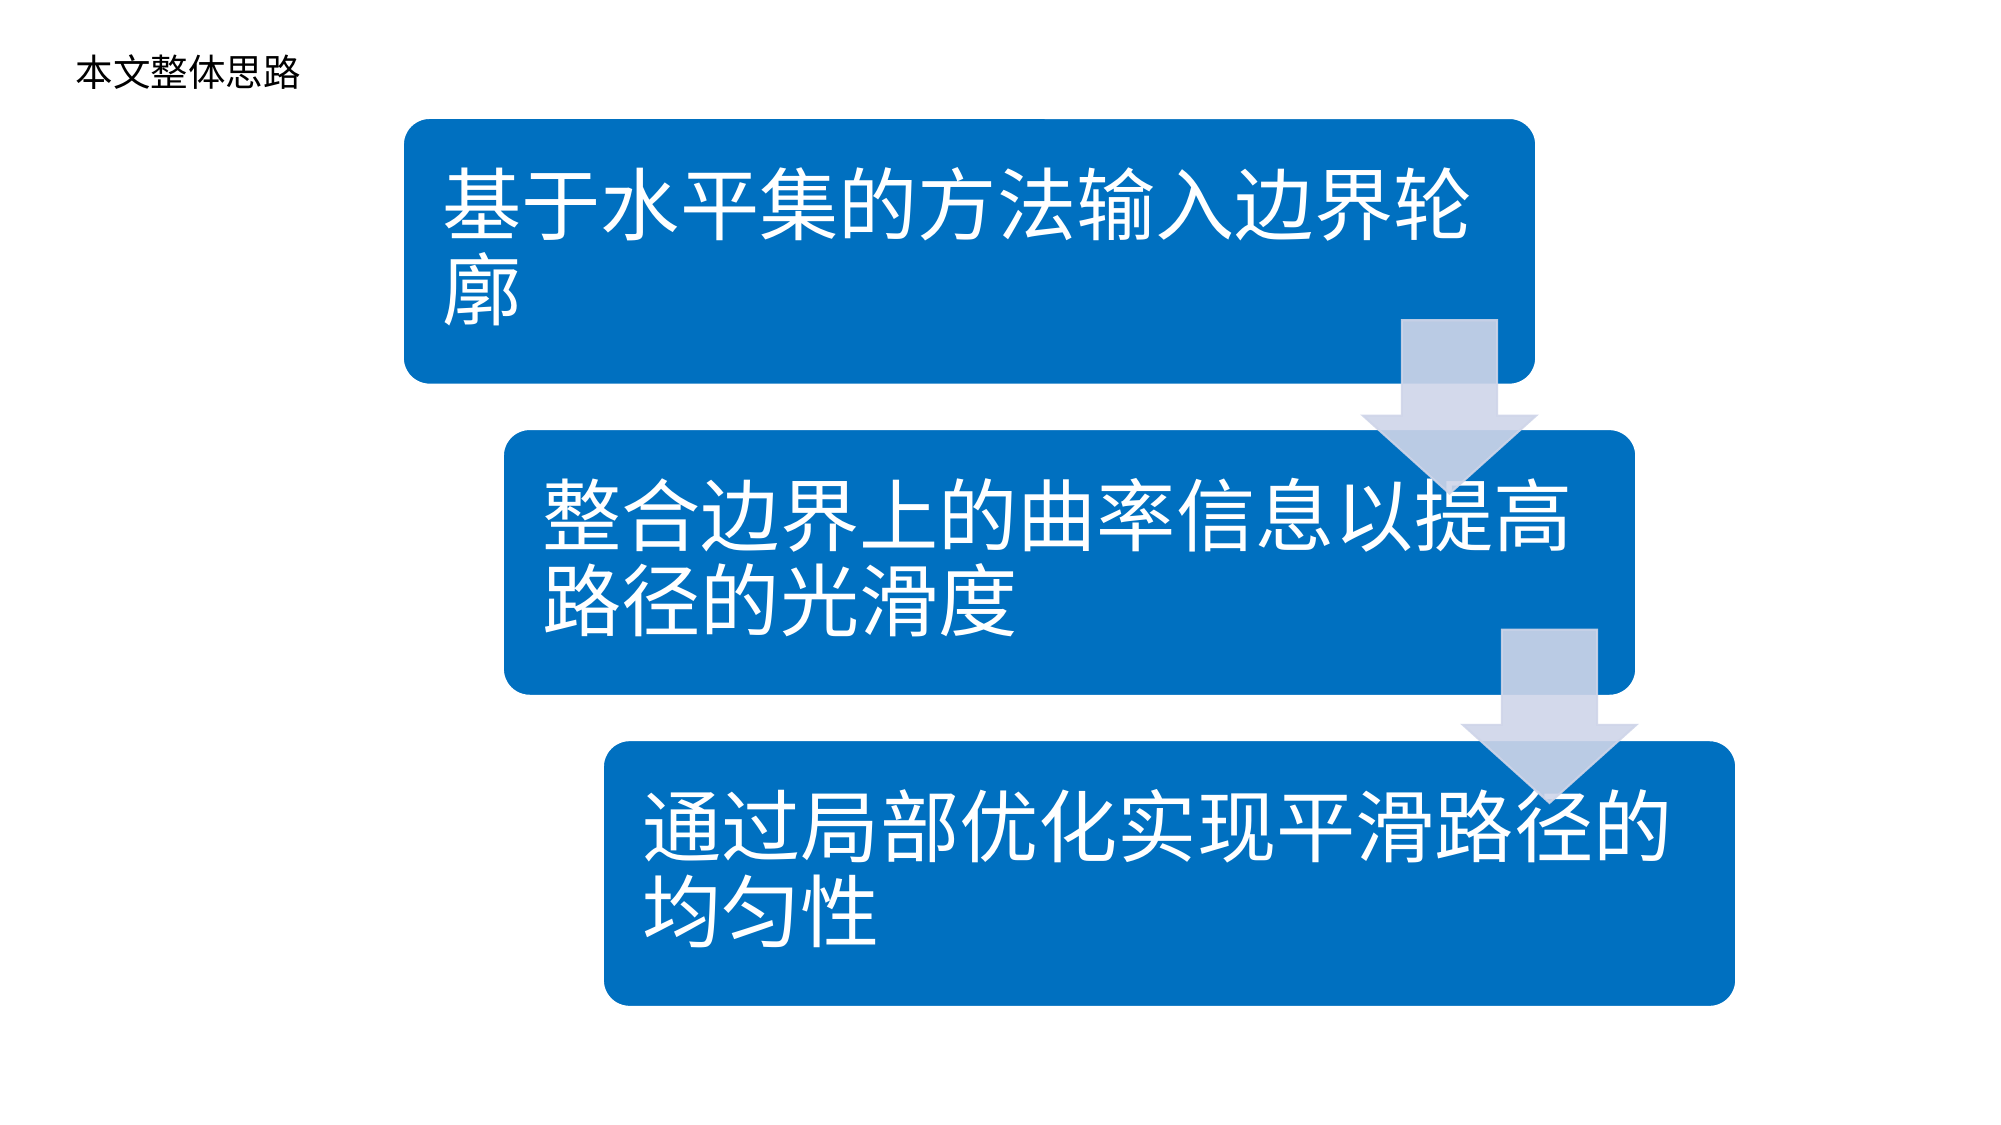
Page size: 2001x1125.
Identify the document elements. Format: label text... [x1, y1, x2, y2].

text_box 本文整体思路 [61, 41, 335, 102]
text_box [402, 117, 1737, 1007]
